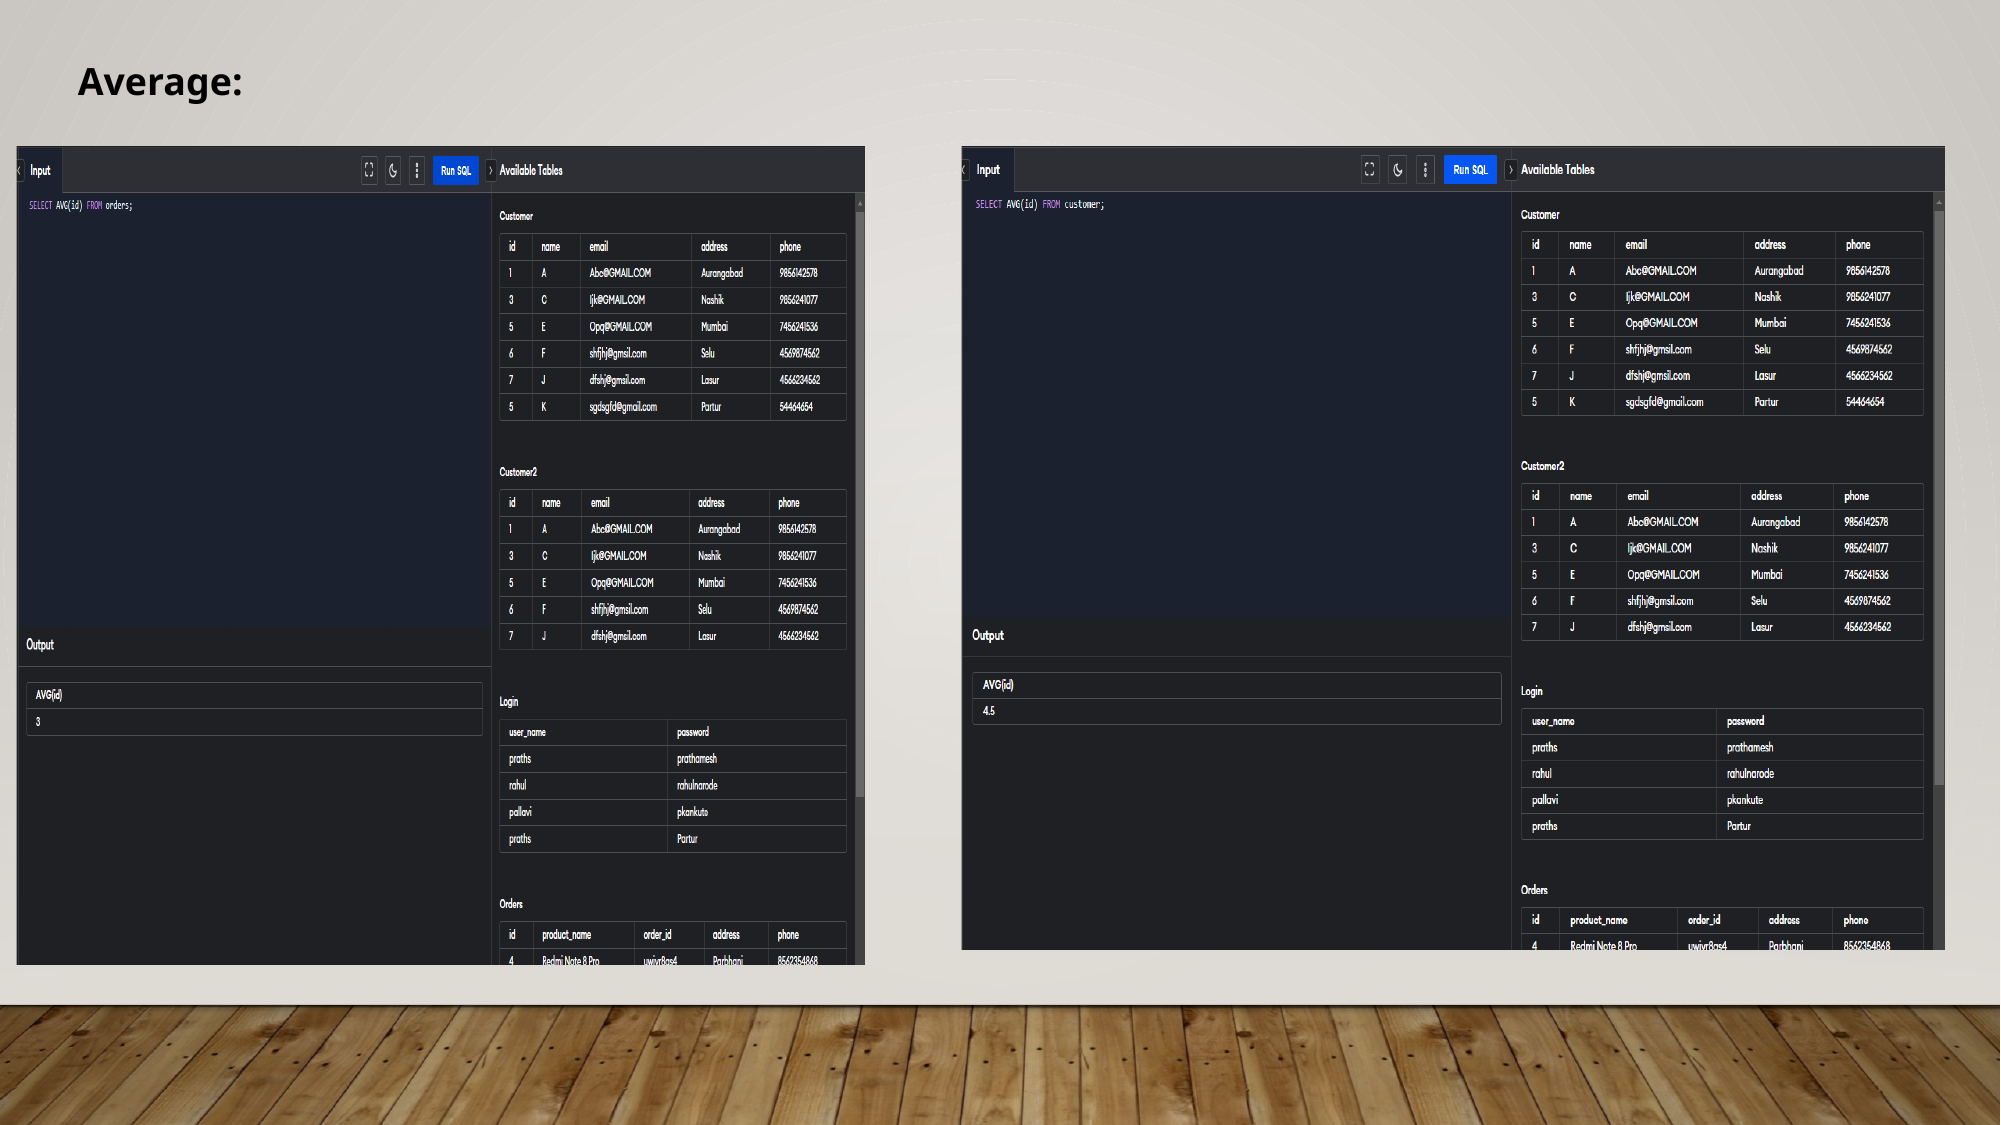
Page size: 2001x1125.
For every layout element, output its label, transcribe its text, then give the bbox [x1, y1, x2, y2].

picture [961, 146, 1946, 951]
picture [16, 146, 866, 966]
text_box Average: [63, 50, 313, 111]
picture [0, 1005, 2000, 1125]
